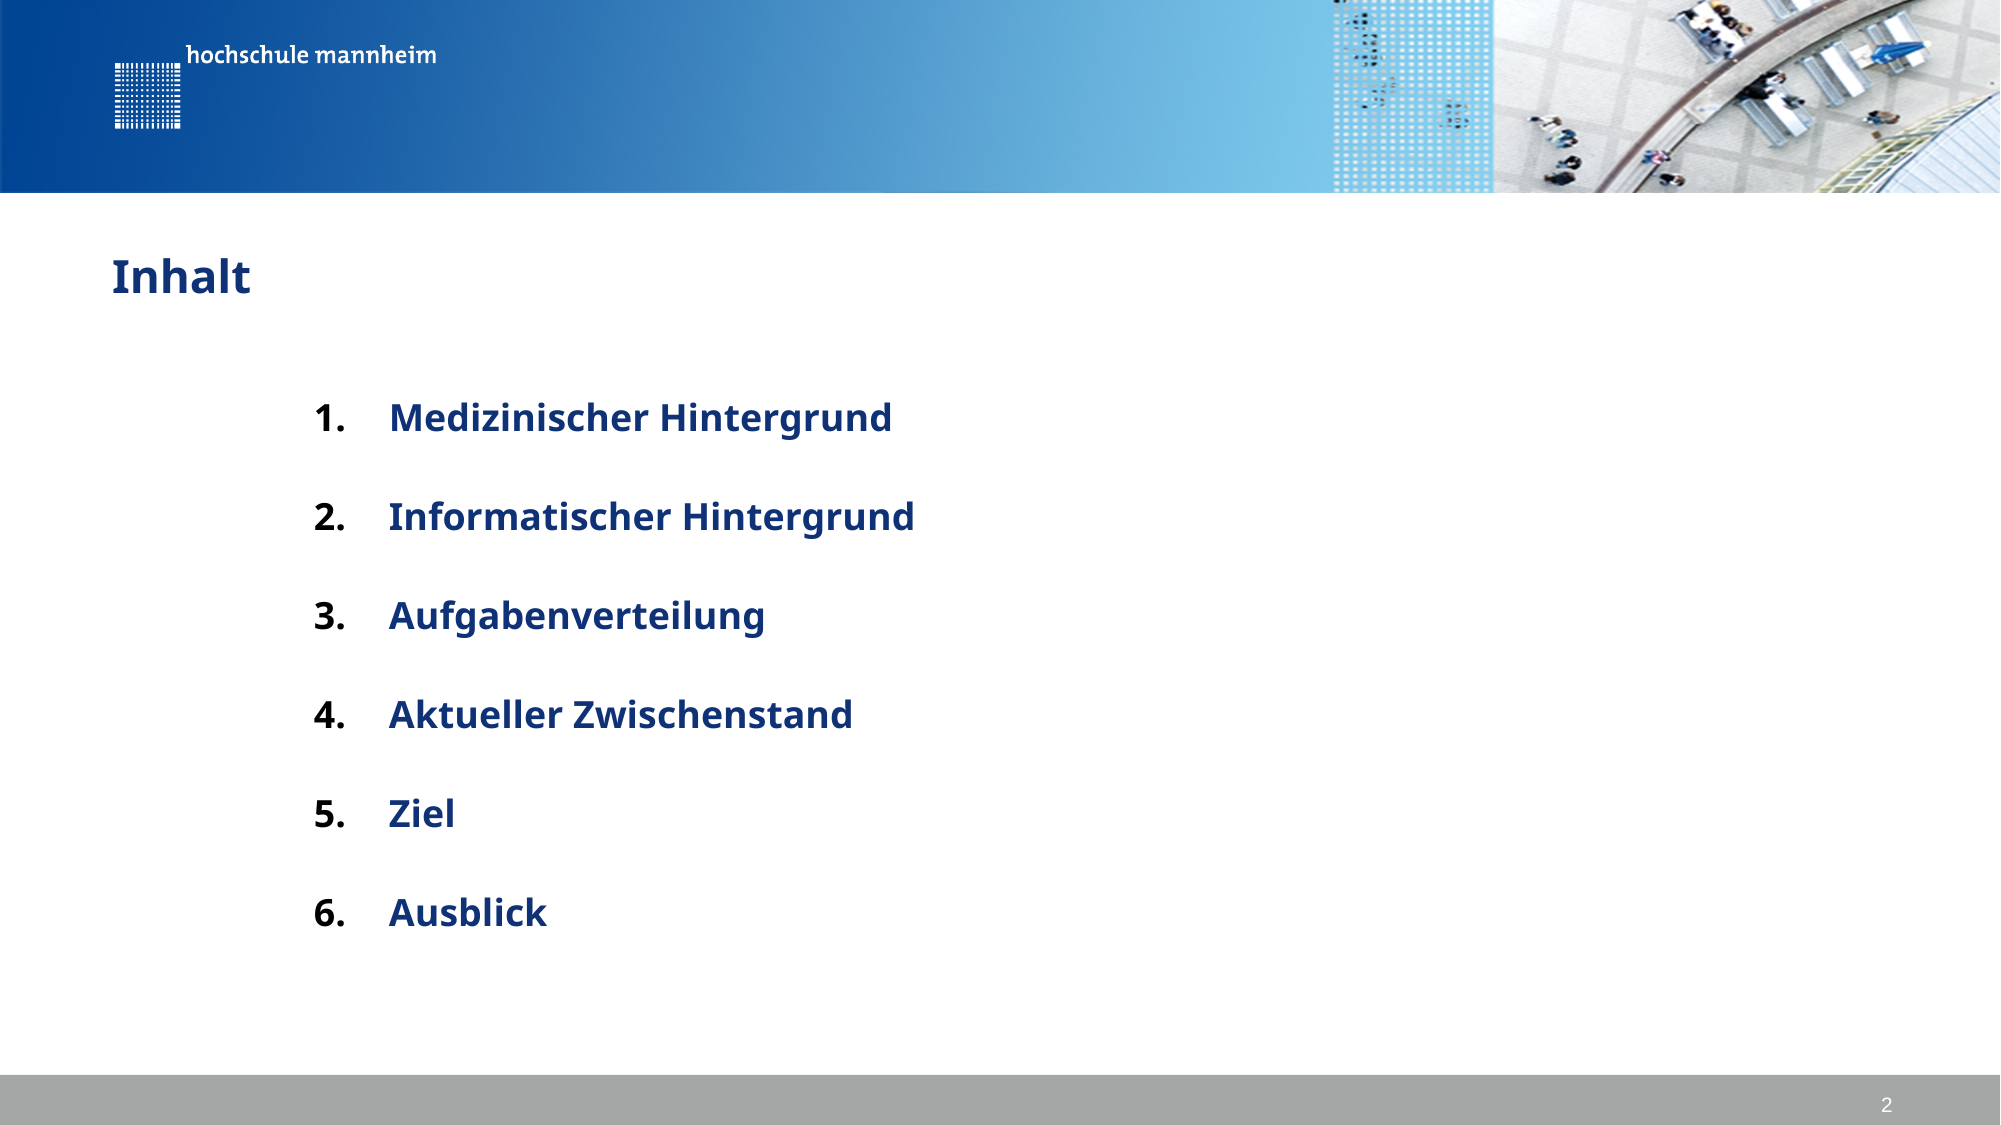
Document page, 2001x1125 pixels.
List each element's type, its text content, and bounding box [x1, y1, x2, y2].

slide_number 2 [1441, 1074, 1908, 1125]
text_box Inhalt [112, 241, 1798, 372]
text_box Medizinischer Hintergrund Informatischer Hintergrund Aufgabenverteilung Aktueller Zwischenstand Ziel Ausblick [314, 389, 1506, 884]
picture [0, 0, 2000, 193]
